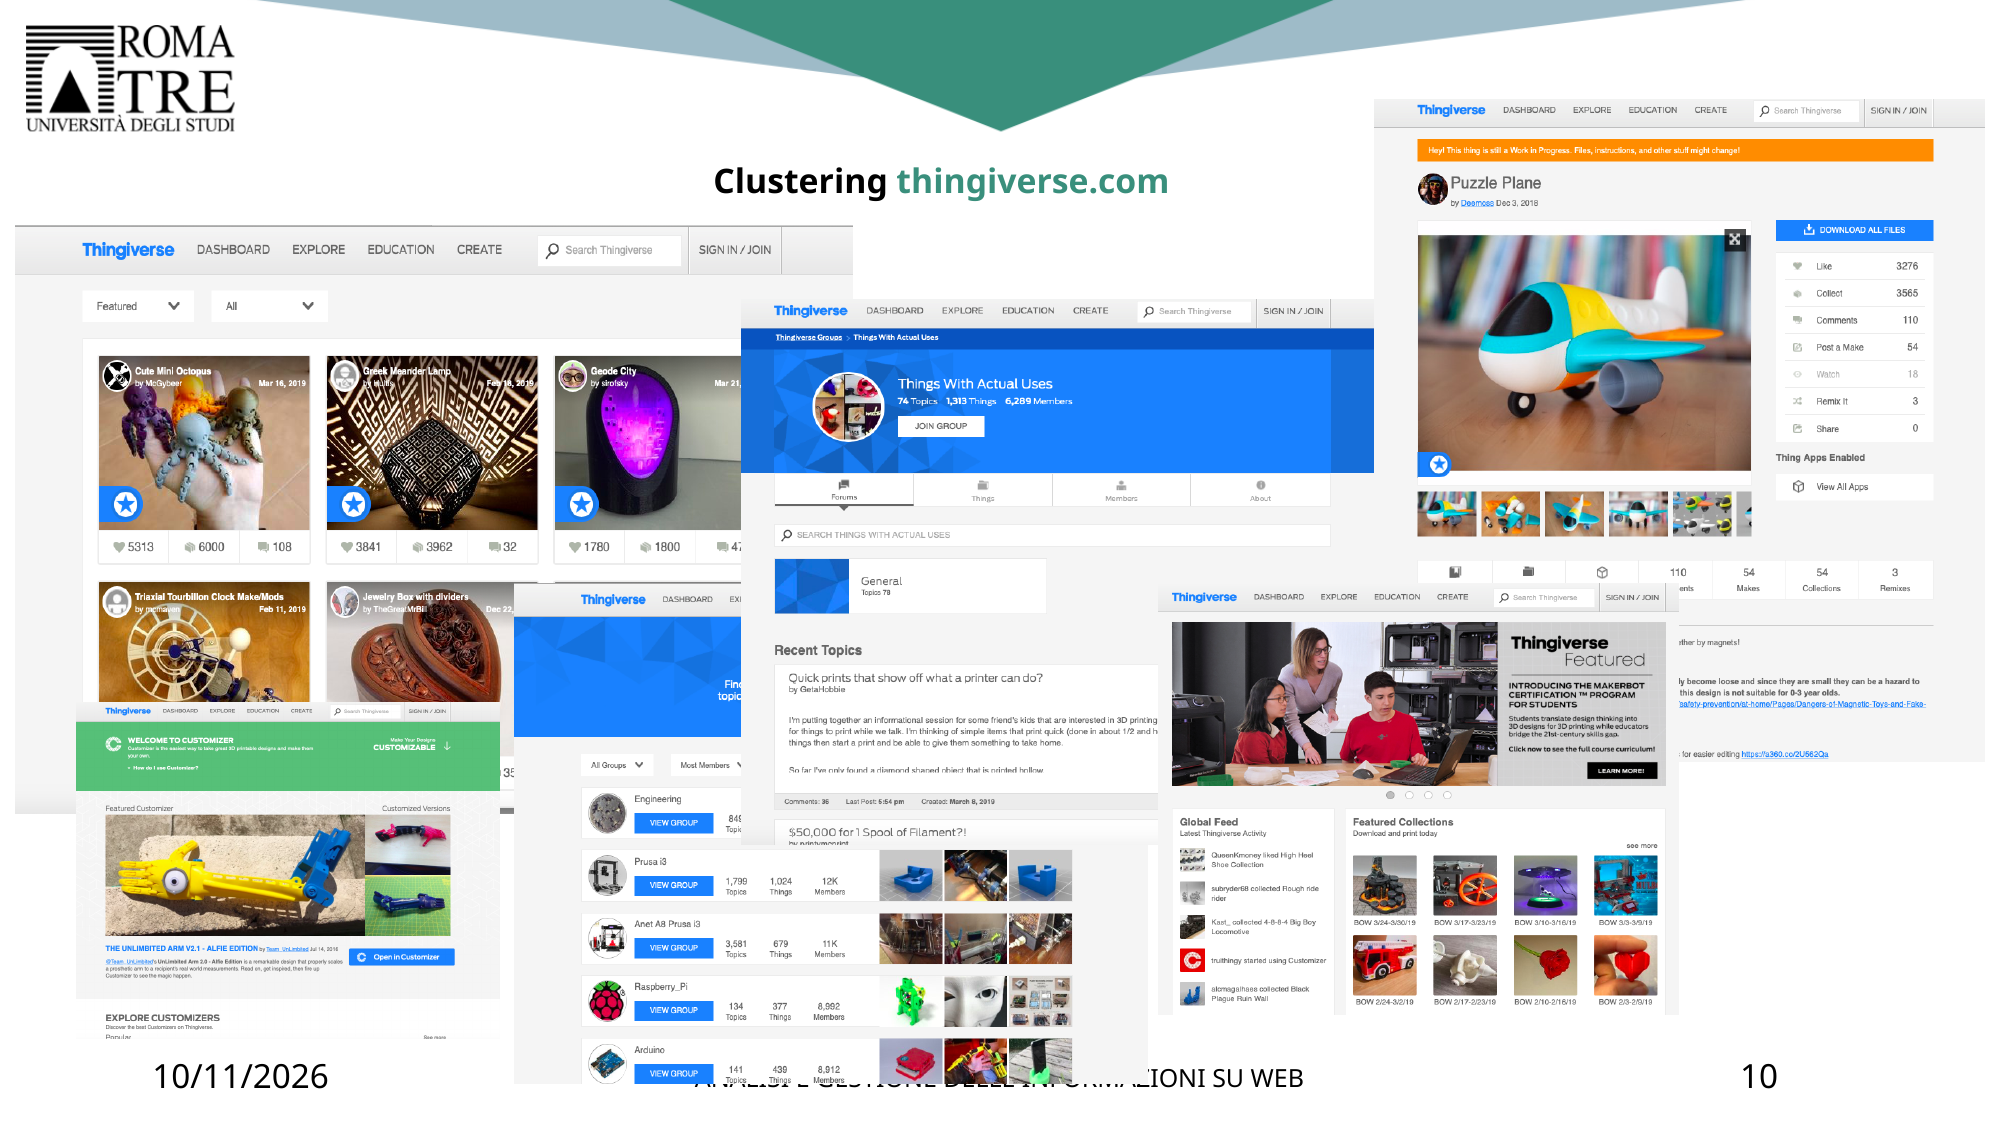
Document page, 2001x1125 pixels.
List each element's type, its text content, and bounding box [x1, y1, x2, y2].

title Clustering thingiverse.com [439, 157, 1374, 209]
picture [0, 0, 2001, 1125]
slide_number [15, 1047, 466, 1108]
footer ANALISI E GESTIONE DELLE INFORMAZIONI SU WEB [569, 1049, 1431, 1109]
slide_number 10 [1534, 1047, 1985, 1108]
